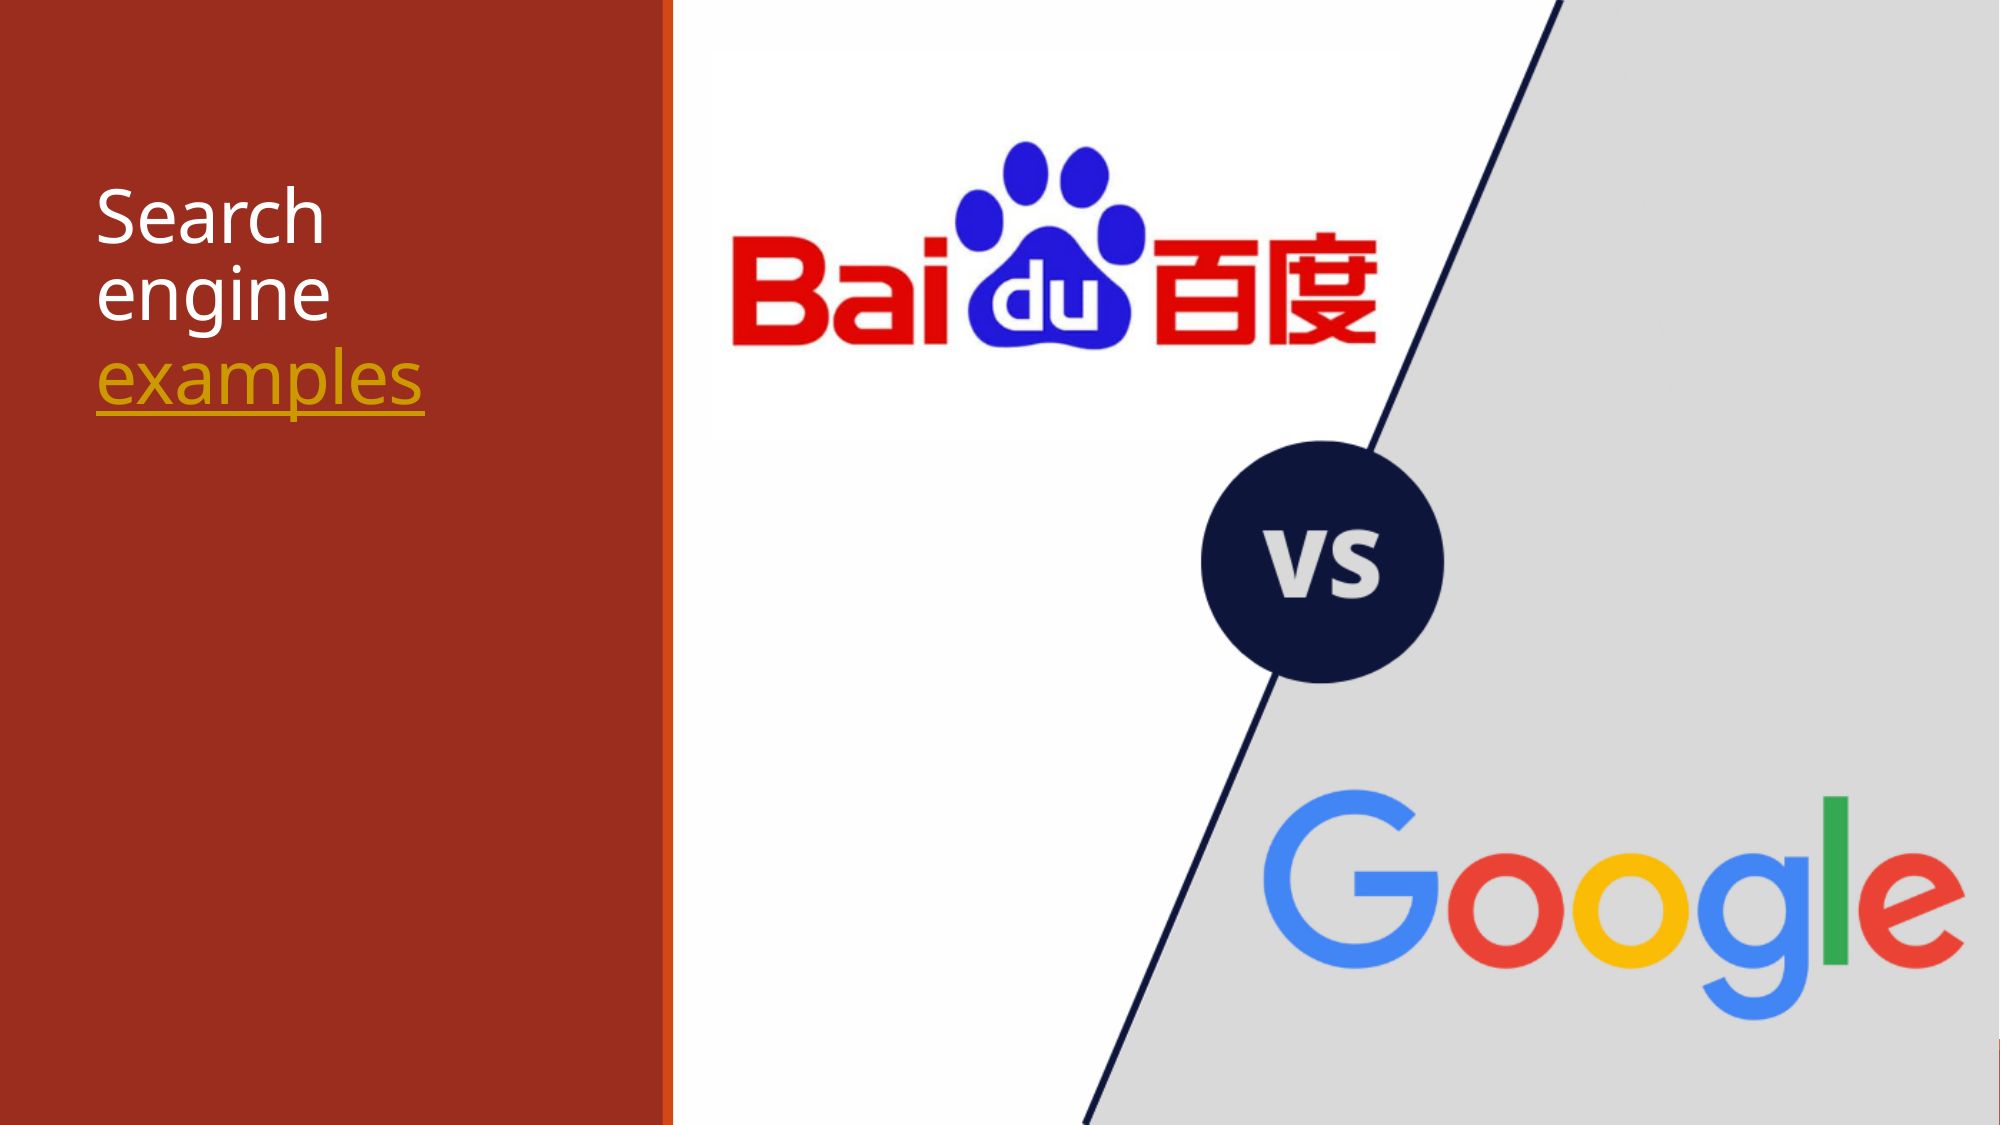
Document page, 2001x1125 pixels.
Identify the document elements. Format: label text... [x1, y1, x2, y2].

picture [667, 0, 2000, 1125]
text_box [661, 296, 666, 1125]
title Search engine examples [80, 84, 587, 430]
text_box [0, 0, 661, 1125]
text_box [661, 0, 667, 282]
